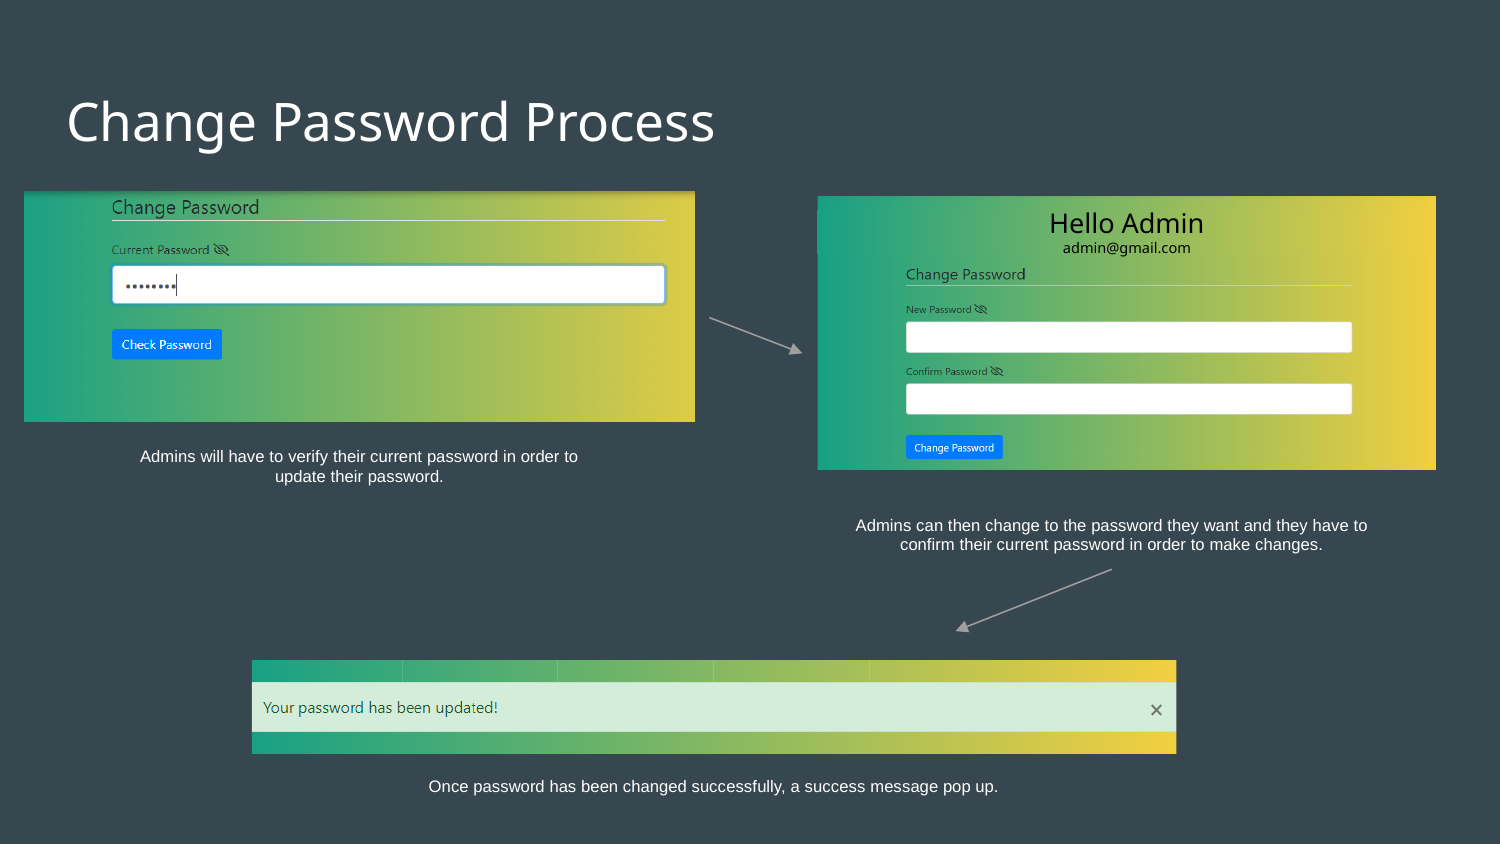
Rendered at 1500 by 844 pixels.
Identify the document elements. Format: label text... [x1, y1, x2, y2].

picture [24, 191, 695, 423]
picture [817, 196, 1437, 470]
title Change Password Process [51, 72, 1449, 167]
text_box Admins can then change to the password they want and they have to confirm their current password in order to make changes. [816, 499, 1408, 570]
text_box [709, 317, 803, 354]
picture [251, 659, 1177, 755]
text_box Once password has been changed successfully, a success message pop up. [402, 765, 1027, 806]
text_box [955, 569, 1113, 632]
text_box Admins will have to verify their current password in order to update their password. [110, 431, 609, 501]
